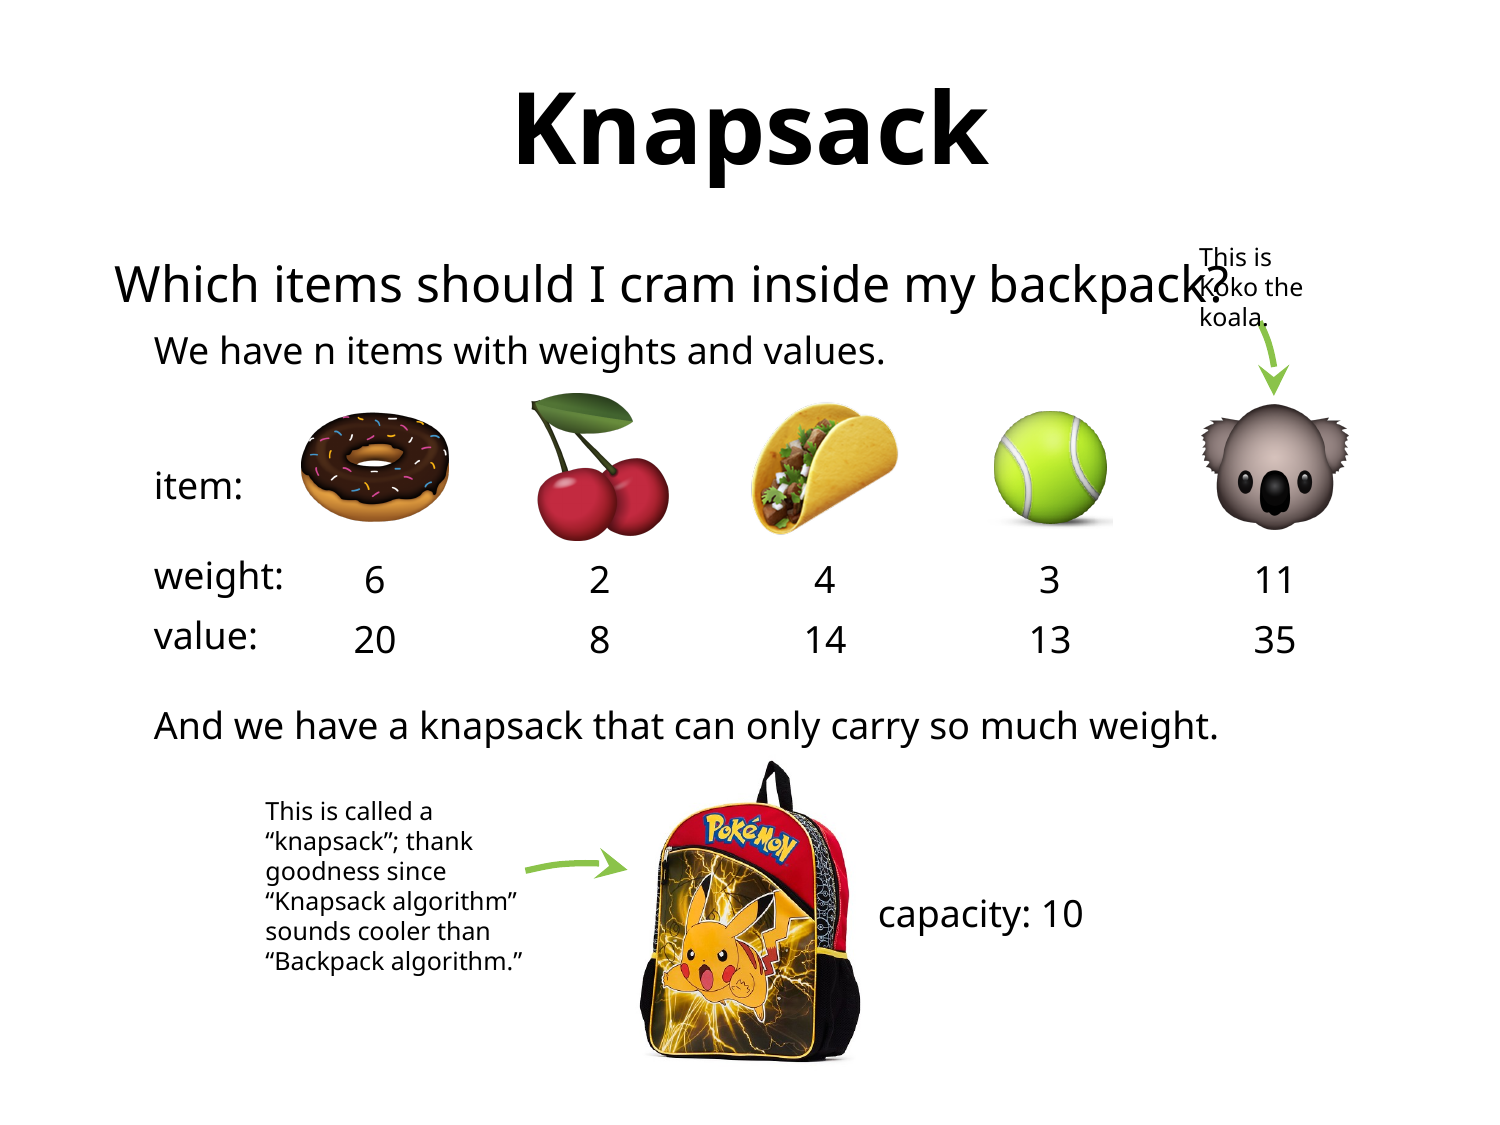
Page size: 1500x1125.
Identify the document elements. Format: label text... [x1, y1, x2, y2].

picture [301, 393, 449, 541]
text_box This is called a “knapsack”; thank goodness since “Knapsack algorithm” sounds cooler than “Backpack algorithm.” [250, 780, 567, 959]
picture [591, 753, 909, 1071]
picture [1201, 404, 1349, 530]
picture [526, 393, 674, 541]
text_box capacity: 10 [913, 849, 1102, 975]
text_box 2 8 [506, 546, 694, 672]
text_box [1259, 321, 1286, 396]
subtitle Which items should I cram inside my backpack? We have n items with weights and values. item: weight: value: And we have a knapsack that can only carry so much weight. [99, 237, 1400, 1125]
subtitle Knapsack [0, 50, 1500, 237]
picture [987, 404, 1113, 530]
text_box [567, 863, 586, 871]
text_box This is Koko the koala. [1184, 226, 1350, 313]
text_box 3 13 [956, 546, 1144, 672]
text_box 11 35 [1181, 546, 1369, 672]
text_box 6 20 [281, 546, 469, 672]
text_box 4 14 [731, 546, 919, 672]
picture [751, 393, 899, 541]
